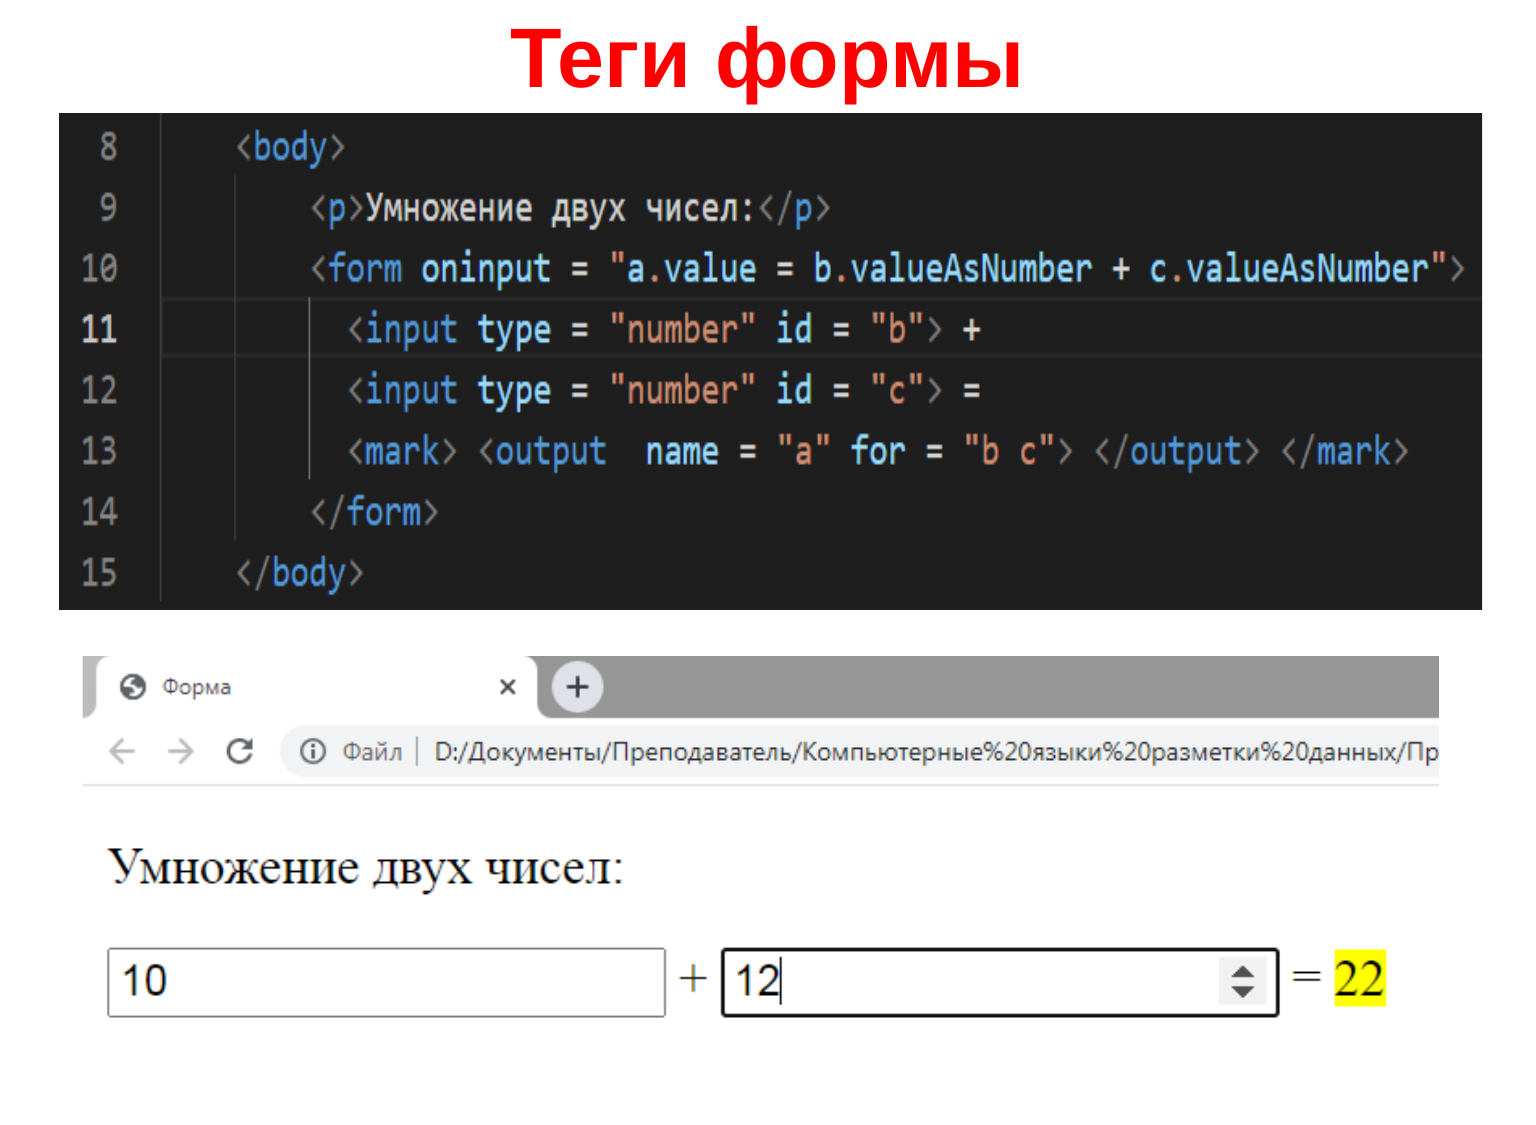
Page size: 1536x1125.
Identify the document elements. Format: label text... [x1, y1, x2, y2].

picture [82, 656, 1440, 1053]
title Теги формы [76, 0, 1459, 112]
picture [58, 113, 1483, 610]
